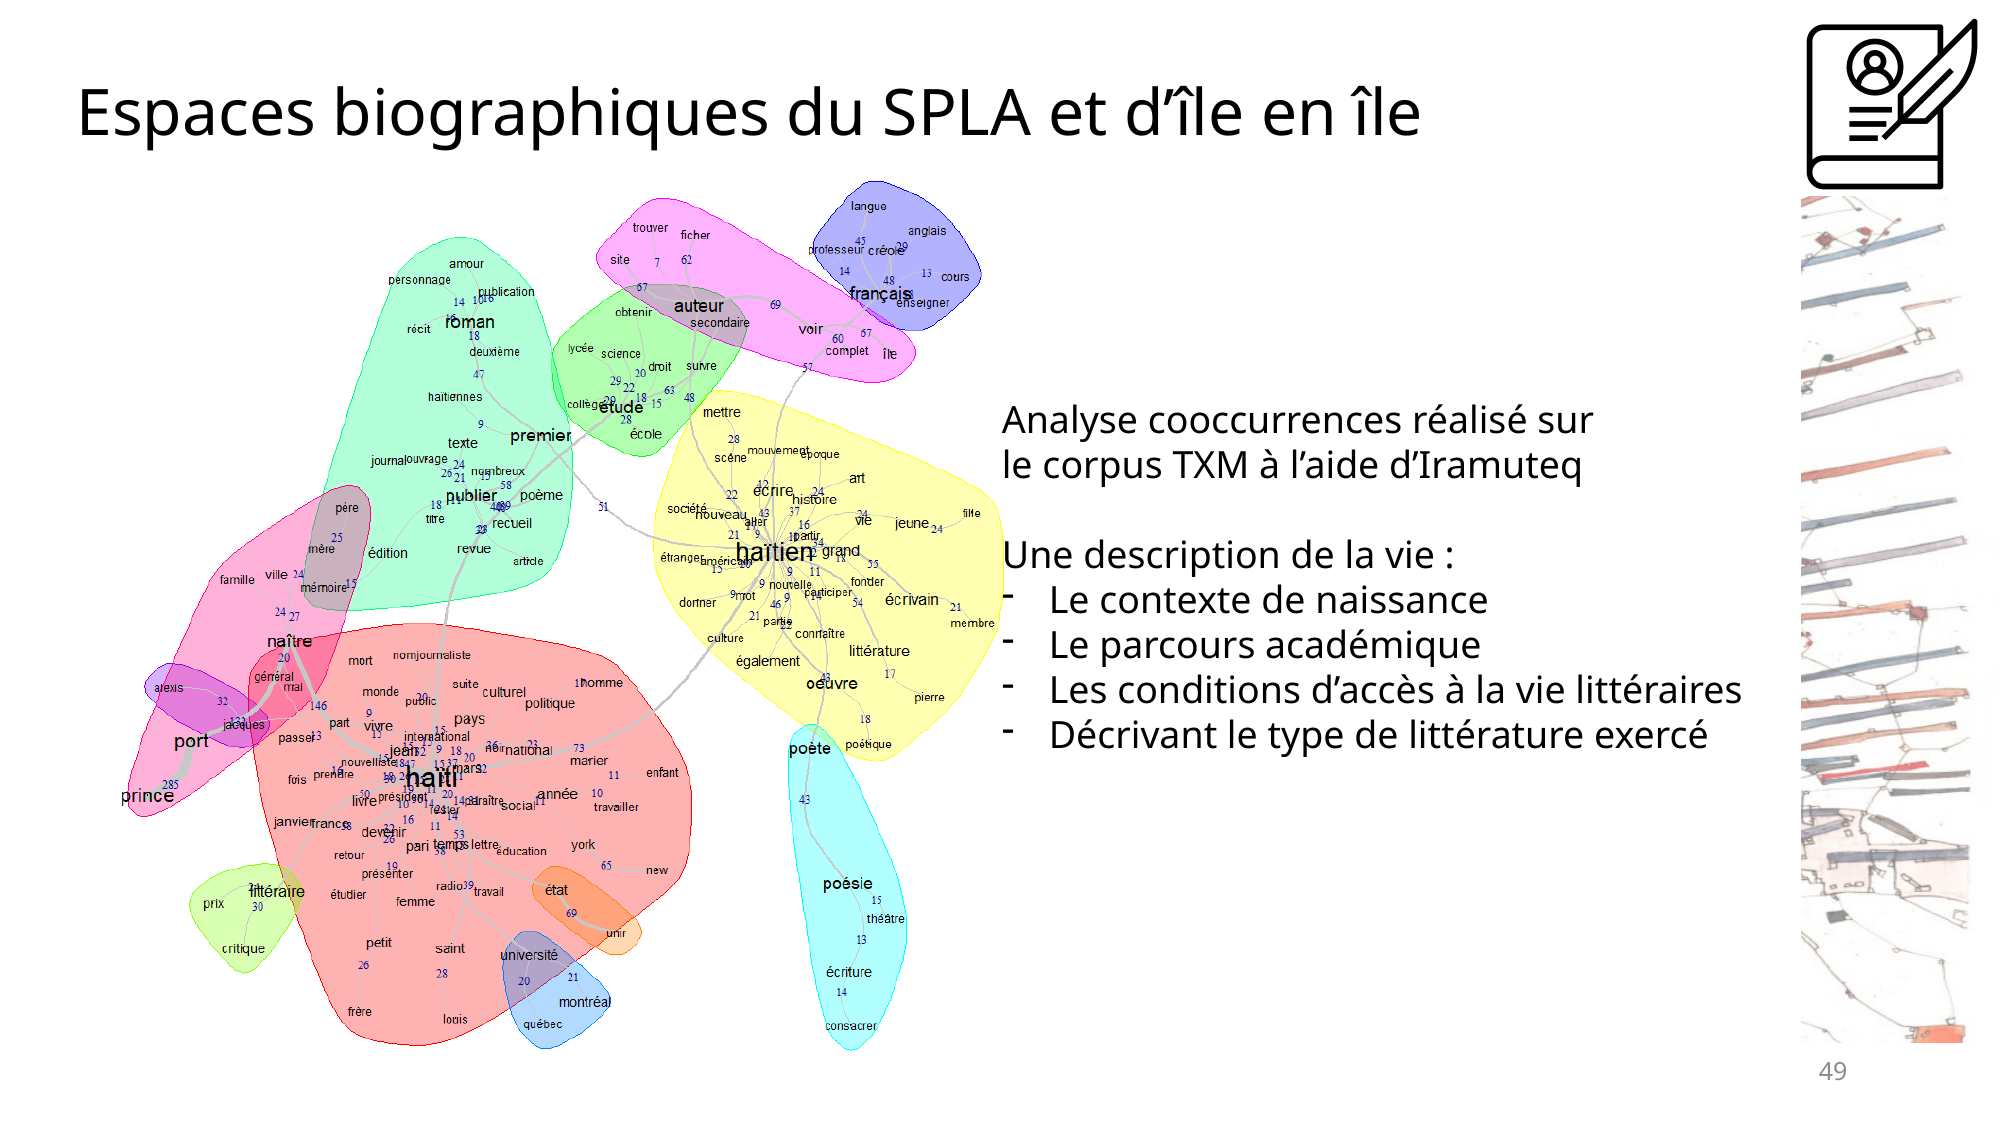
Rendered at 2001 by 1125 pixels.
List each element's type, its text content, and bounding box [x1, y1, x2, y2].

picture [1801, 13, 1983, 195]
picture [115, 180, 1014, 1052]
text_box Analyse cooccurrences réalisé sur le corpus TXM à l’aide d’Iramuteq Une description de la vie : Le contexte de naissance Le parcours académique Les conditions d’accès à la vie littéraires Décrivant le type de littérature exercé [1014, 389, 1759, 899]
text_box Espaces biographiques du SPLA et d’île en île [51, 72, 1449, 176]
picture [1801, 196, 2000, 1043]
slide_number 49 [1412, 1042, 1863, 1103]
